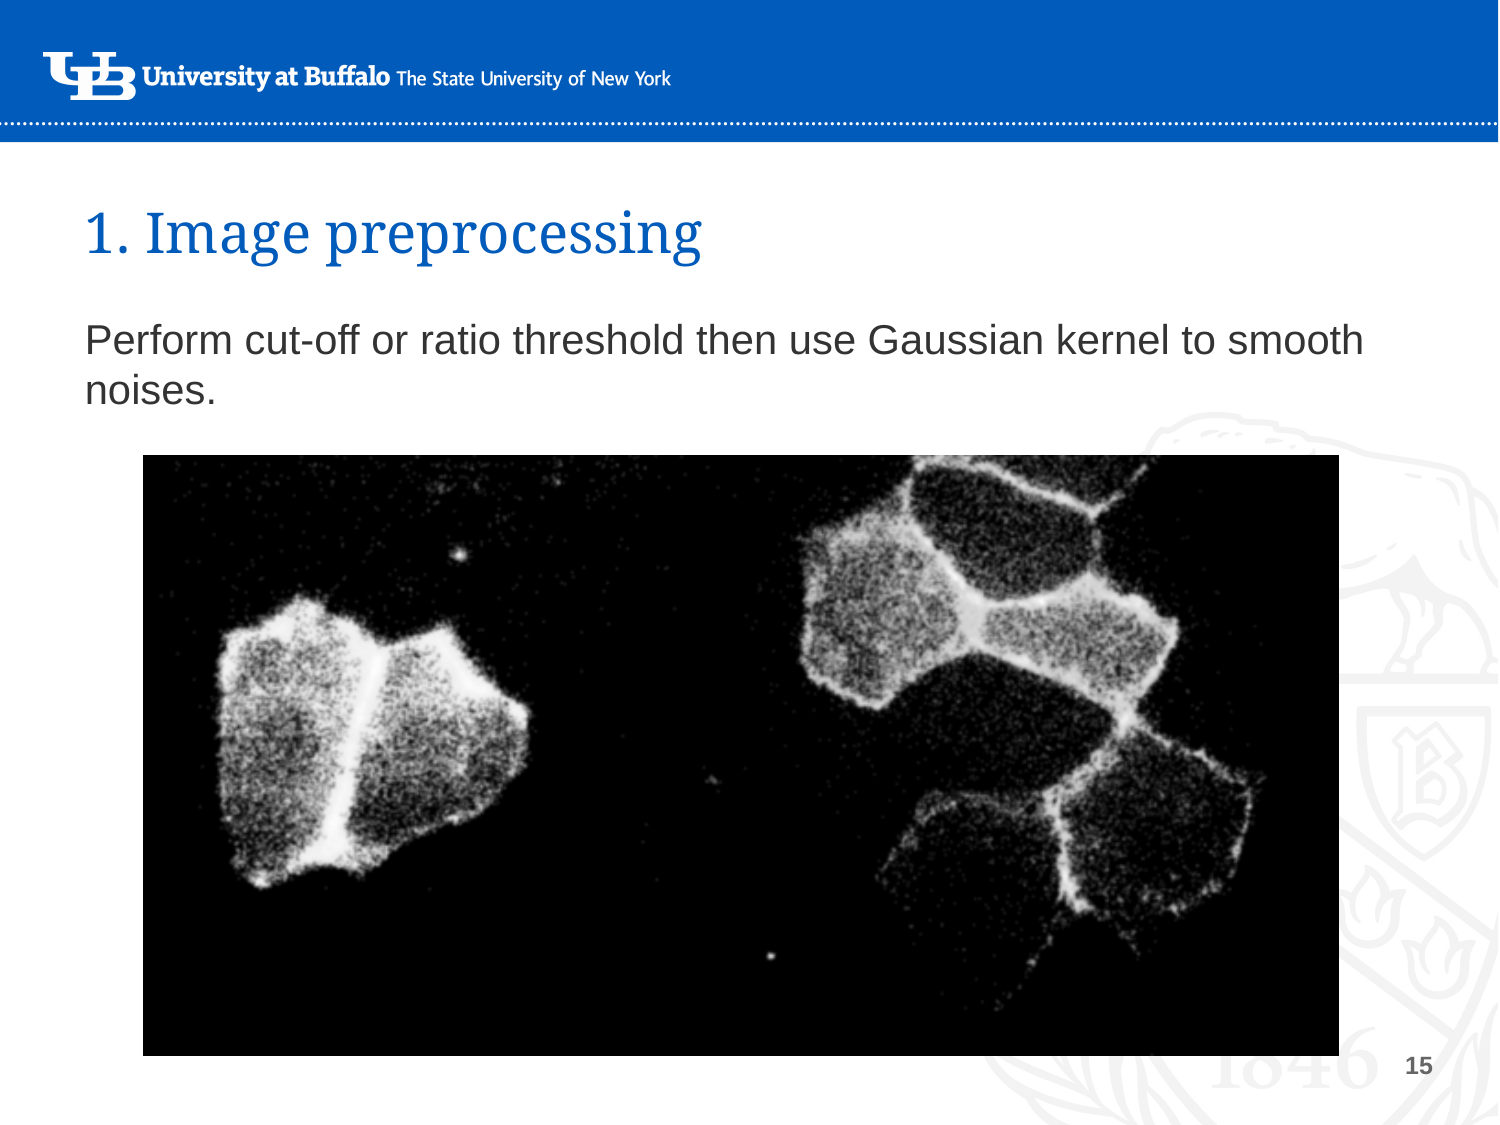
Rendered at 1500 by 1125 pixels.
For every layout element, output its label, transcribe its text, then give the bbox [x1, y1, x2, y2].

text_box Perform cut-off or ratio threshold then use Gaussian kernel to smooth noises. [69, 305, 1417, 421]
title 1. Image preprocessing [70, 154, 1364, 273]
picture [0, 0, 1499, 1125]
